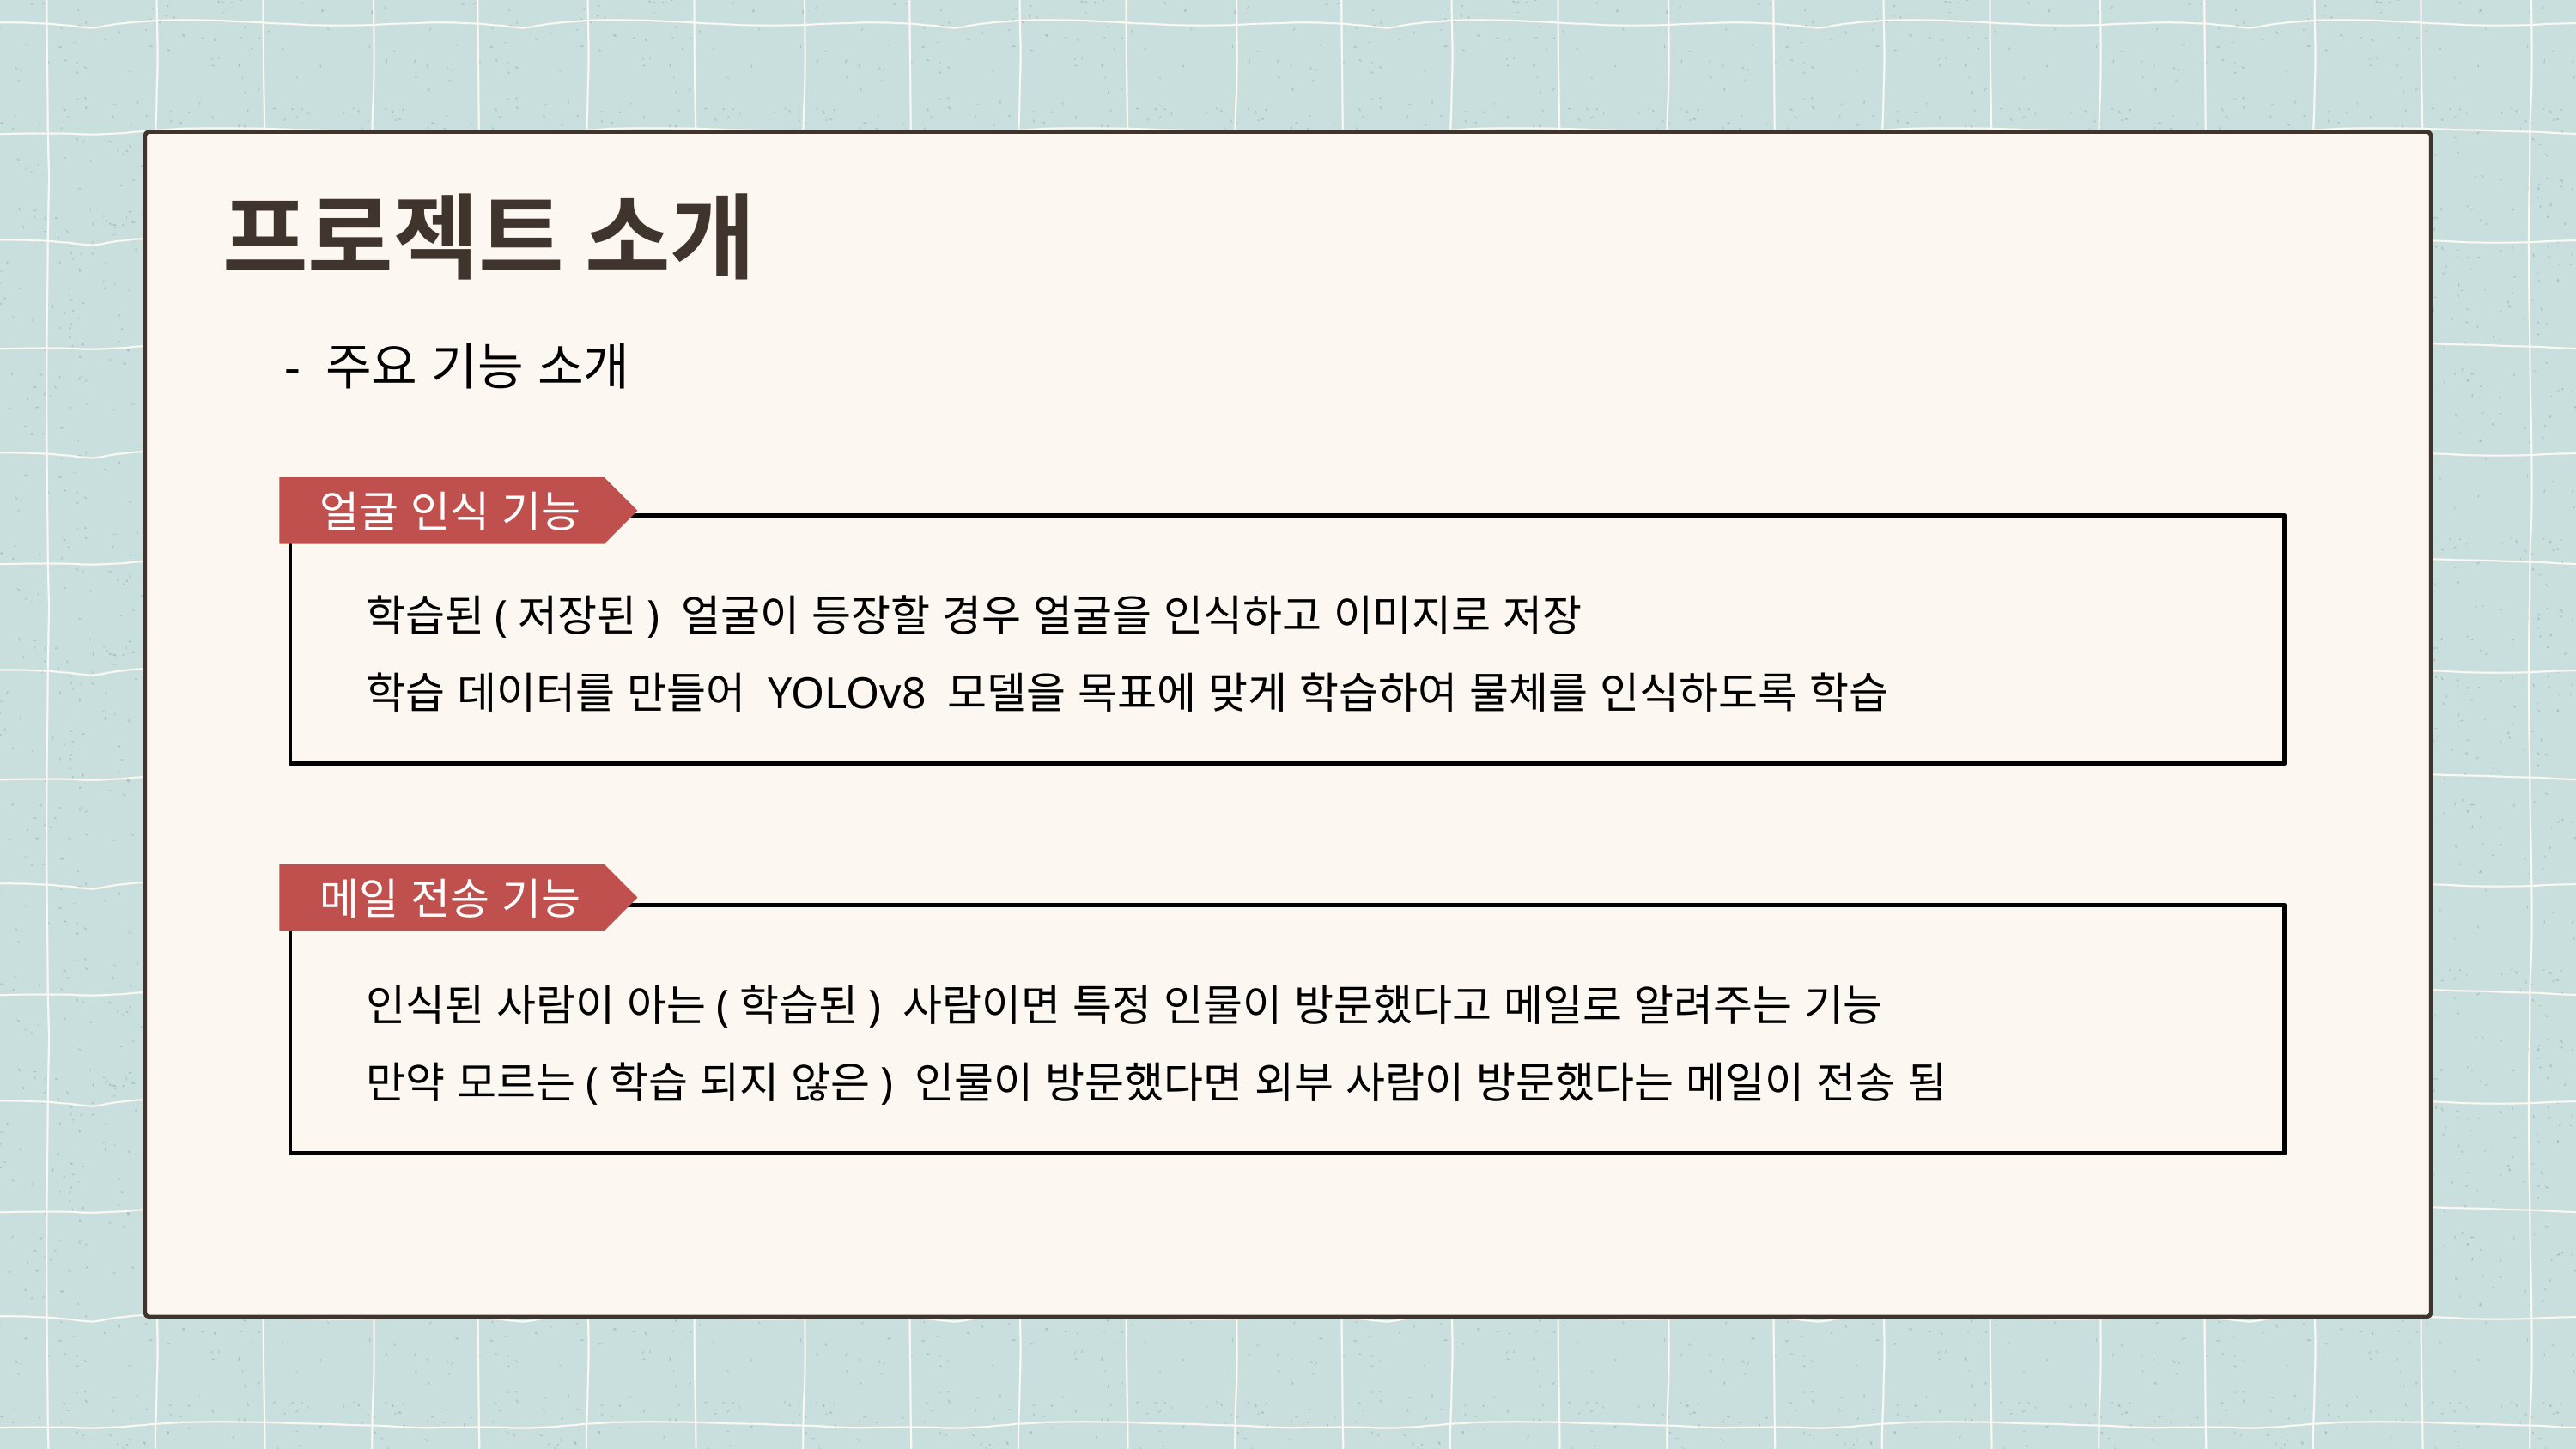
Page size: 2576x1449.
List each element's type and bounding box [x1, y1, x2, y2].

text_box [0, 0, 2576, 1449]
text_box [144, 131, 2432, 1318]
